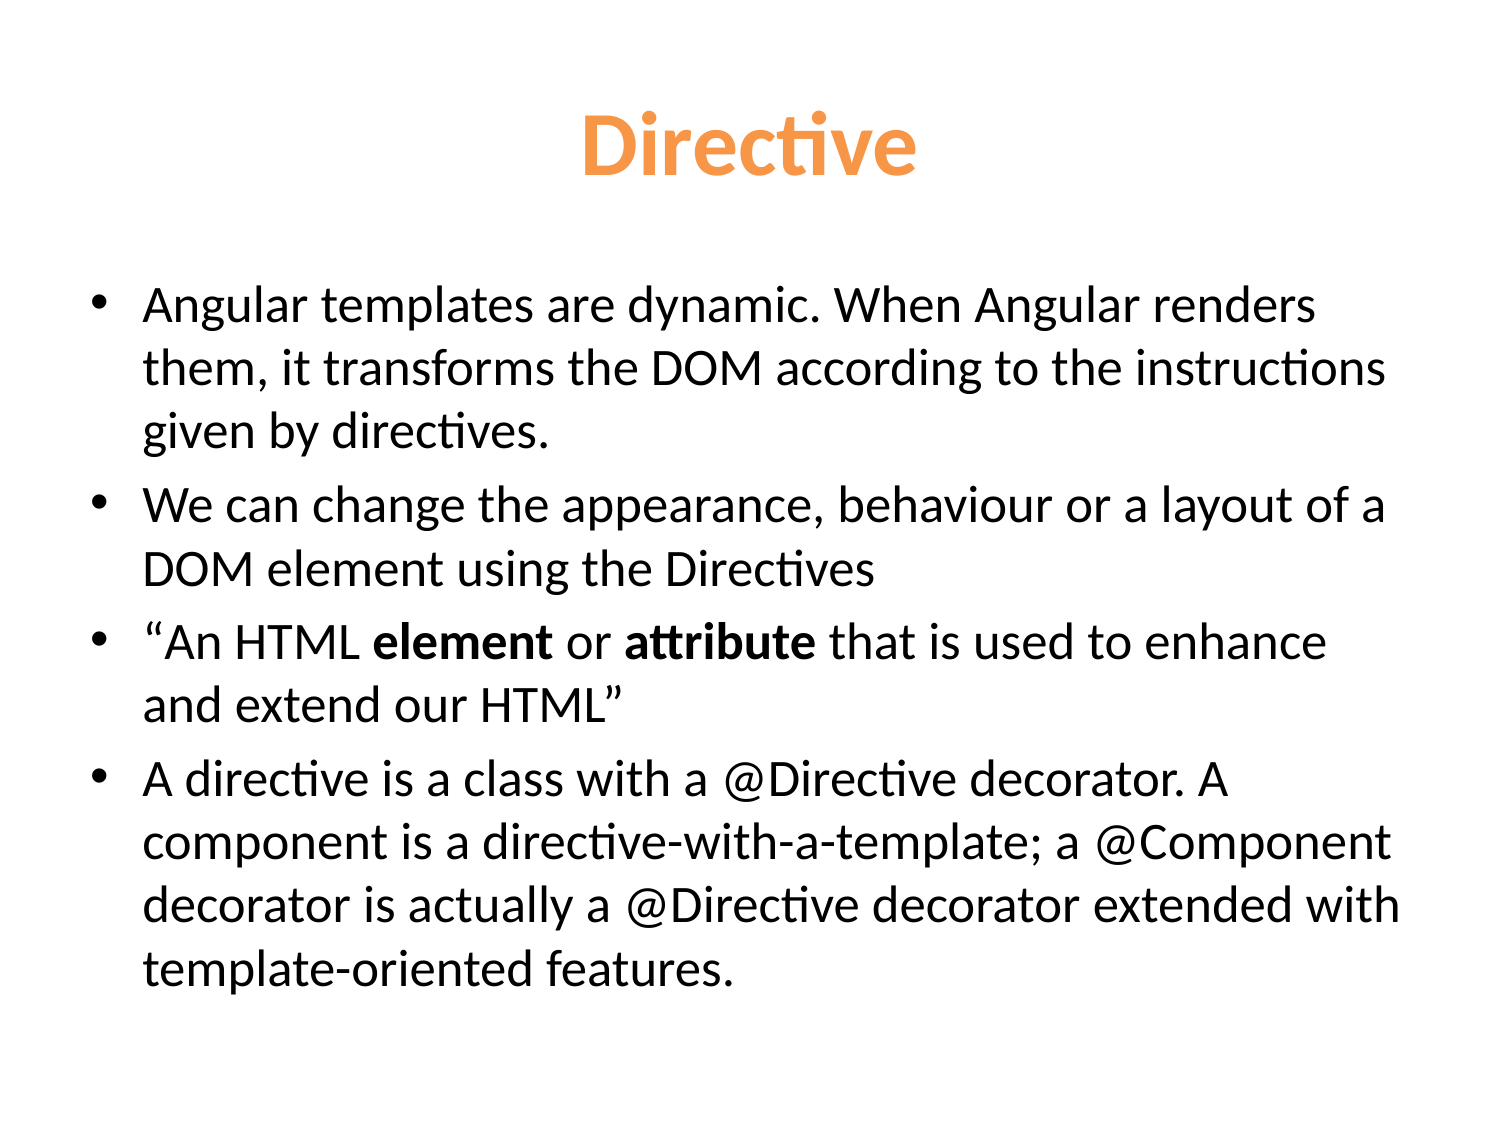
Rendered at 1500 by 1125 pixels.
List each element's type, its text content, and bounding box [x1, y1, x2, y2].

list Angular templates are dynamic. When Angular renders them, it transforms the DOM according to the instructions given by directives. We can change the appearance, behaviour or a layout of a DOM element using the Directives “An HTML element or attribute that is used to enhance and extend our HTML” A directive is a class with a @Directive decorator. A component is a directive-with-a-template; a @Component decorator is actually a @Directive decorator extended with template-oriented features. [75, 262, 1425, 1005]
title Directive [75, 45, 1425, 233]
